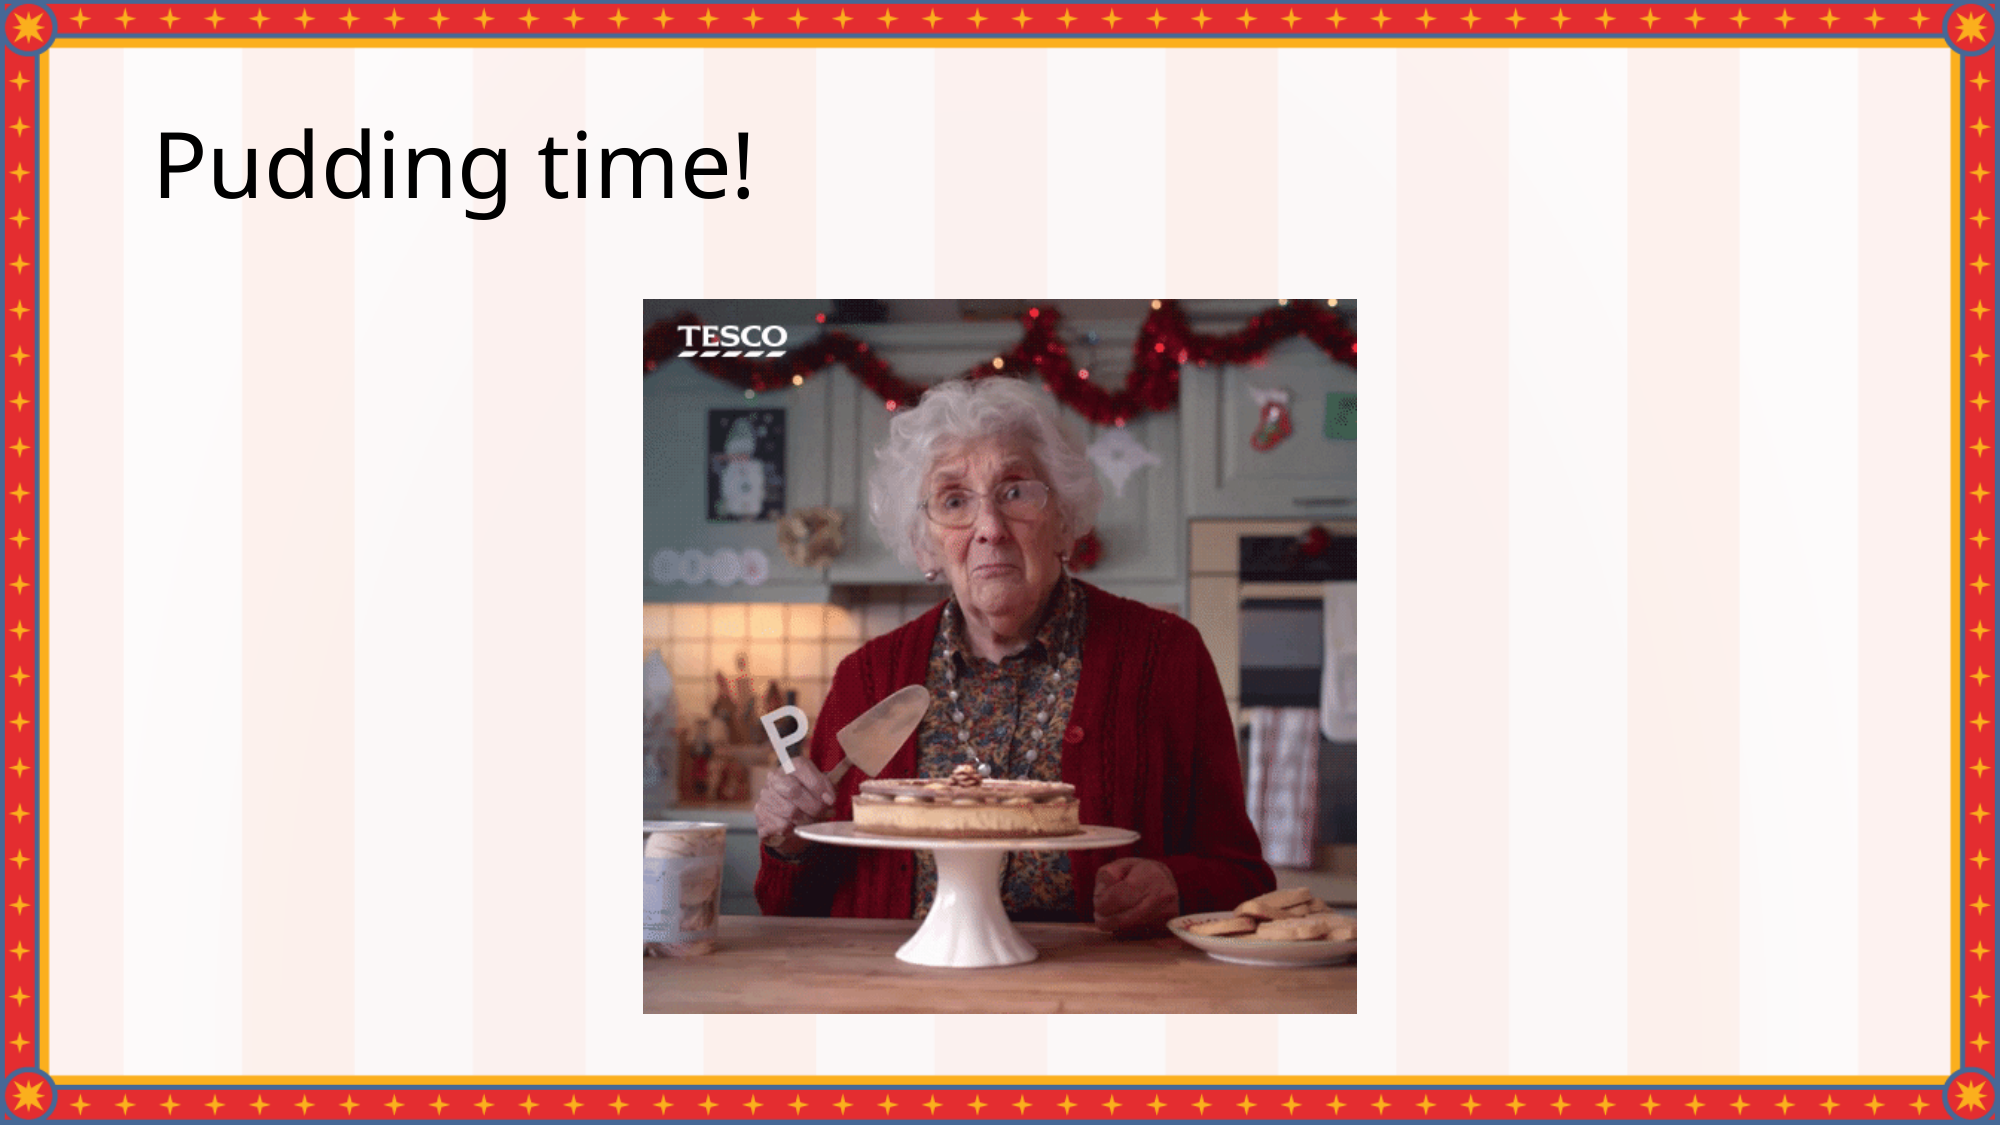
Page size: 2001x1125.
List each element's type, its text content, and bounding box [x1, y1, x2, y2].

title Pudding time! [137, 59, 1863, 278]
picture [0, 0, 2000, 1125]
